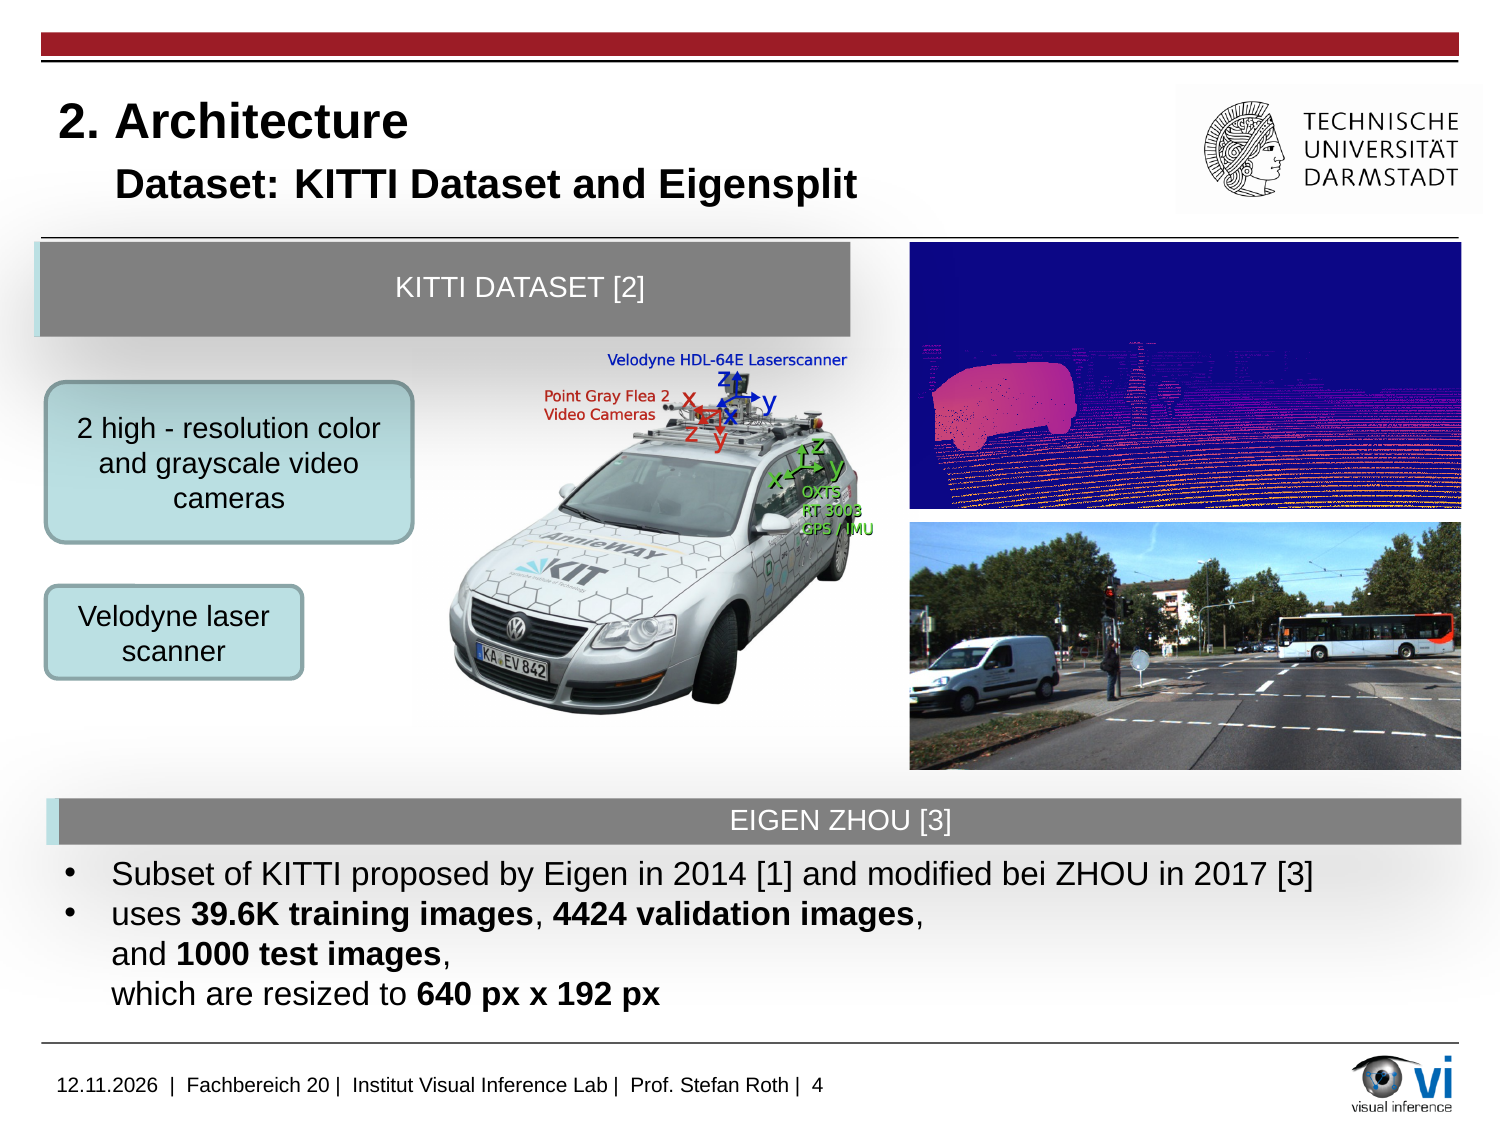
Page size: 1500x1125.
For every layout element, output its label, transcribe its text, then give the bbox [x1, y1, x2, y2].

text_box Velodyne laser scanner [43, 583, 305, 681]
text_box 2 high - resolution color and grayscale video cameras [43, 434, 407, 545]
picture [909, 522, 1462, 770]
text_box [33, 241, 851, 337]
picture [1351, 1099, 1500, 1112]
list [412, 348, 920, 727]
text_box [45, 379, 410, 538]
text_box Subset of KITTI proposed by Eigen in 2014 [1] and modified bei ZHOU in 2017 [3] uses 39.6K training images, 4424 validation images, and 1000 test images, which are resized to 640 px x 192 px [49, 844, 1500, 1099]
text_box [46, 798, 1462, 846]
title 2. Architecture Dataset: KITTI Dataset and Eigensplit [58, 79, 1149, 218]
picture [1175, 84, 1483, 214]
text_box Deep Network [49, 844, 1466, 917]
picture [909, 241, 1462, 510]
